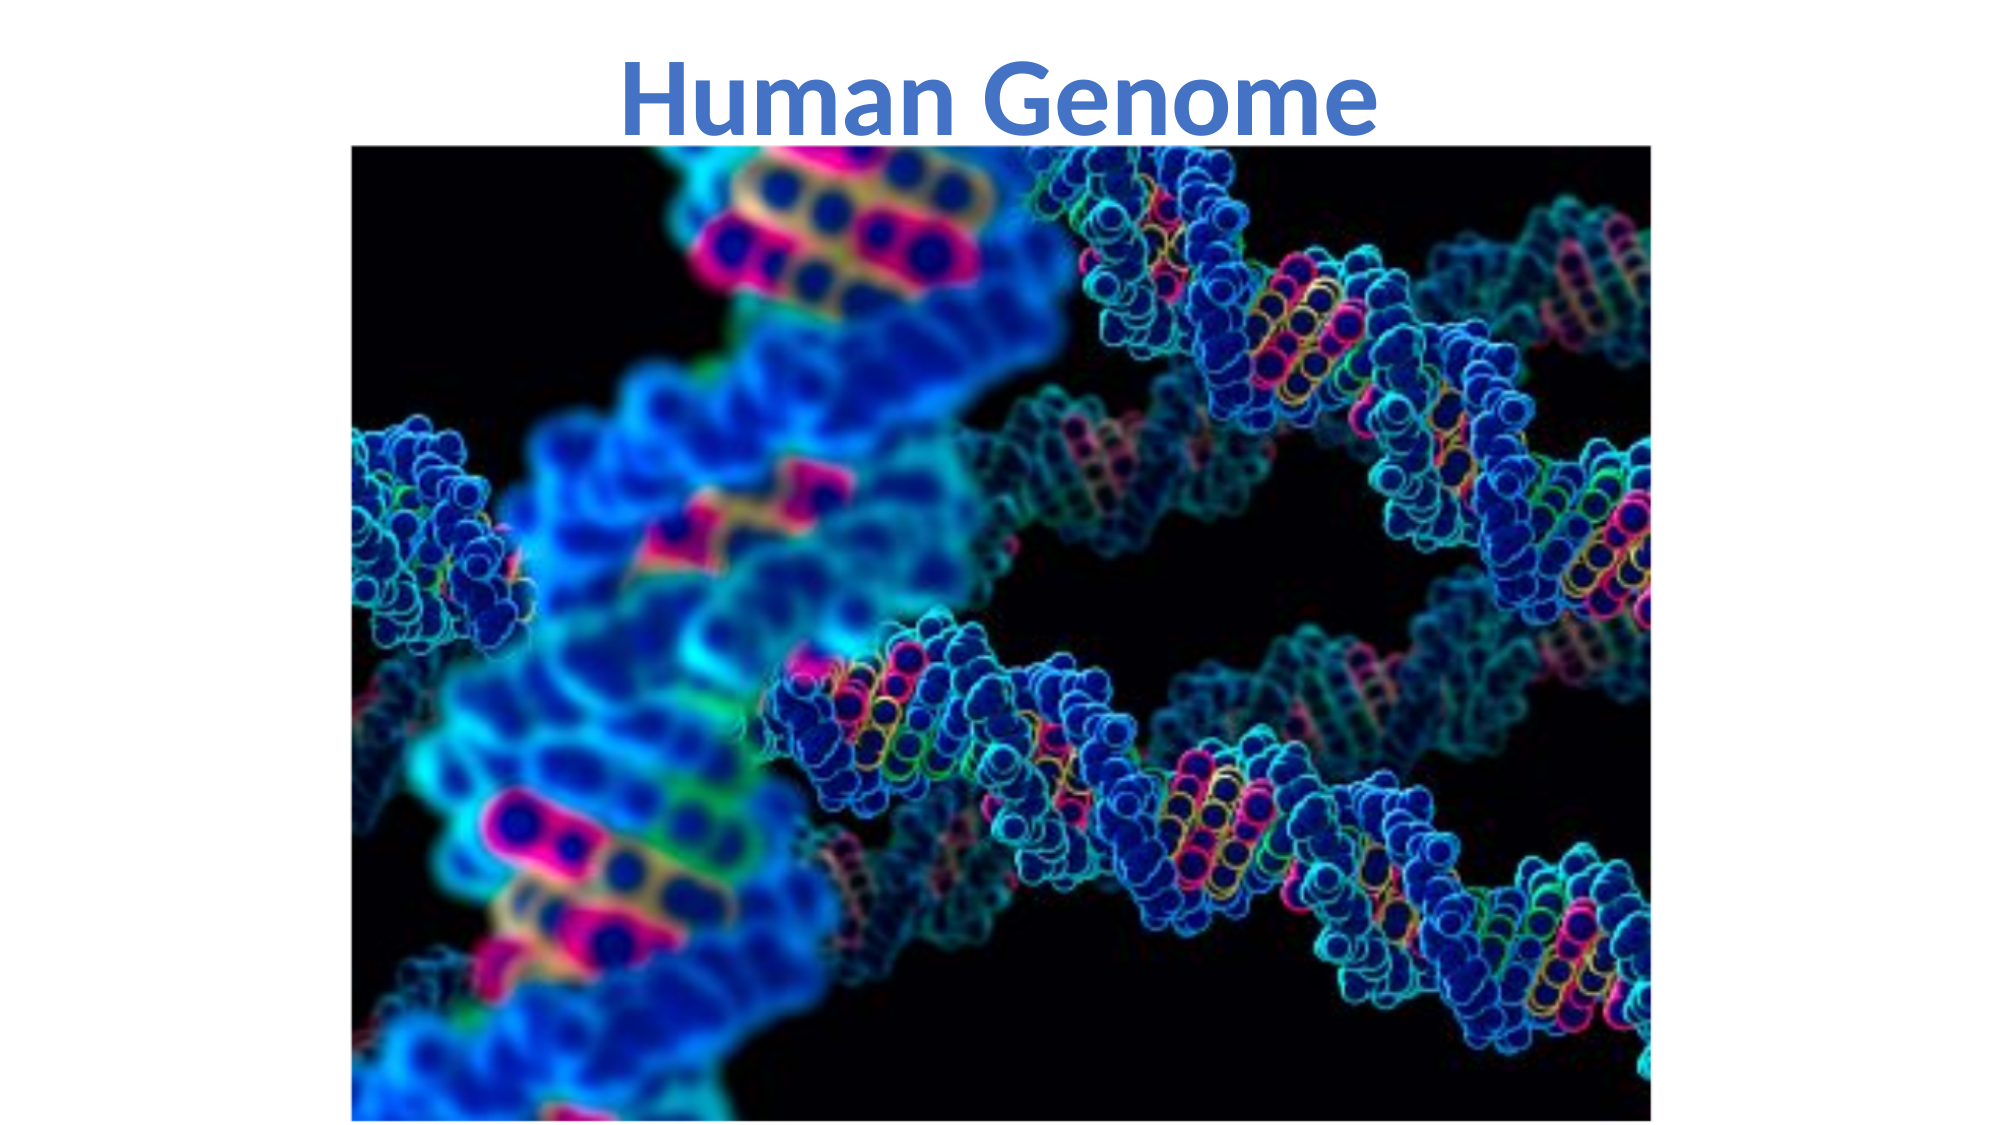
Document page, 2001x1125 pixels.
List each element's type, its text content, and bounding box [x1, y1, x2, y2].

text_box Human Genome [266, 0, 1734, 186]
picture [335, 130, 1665, 1125]
